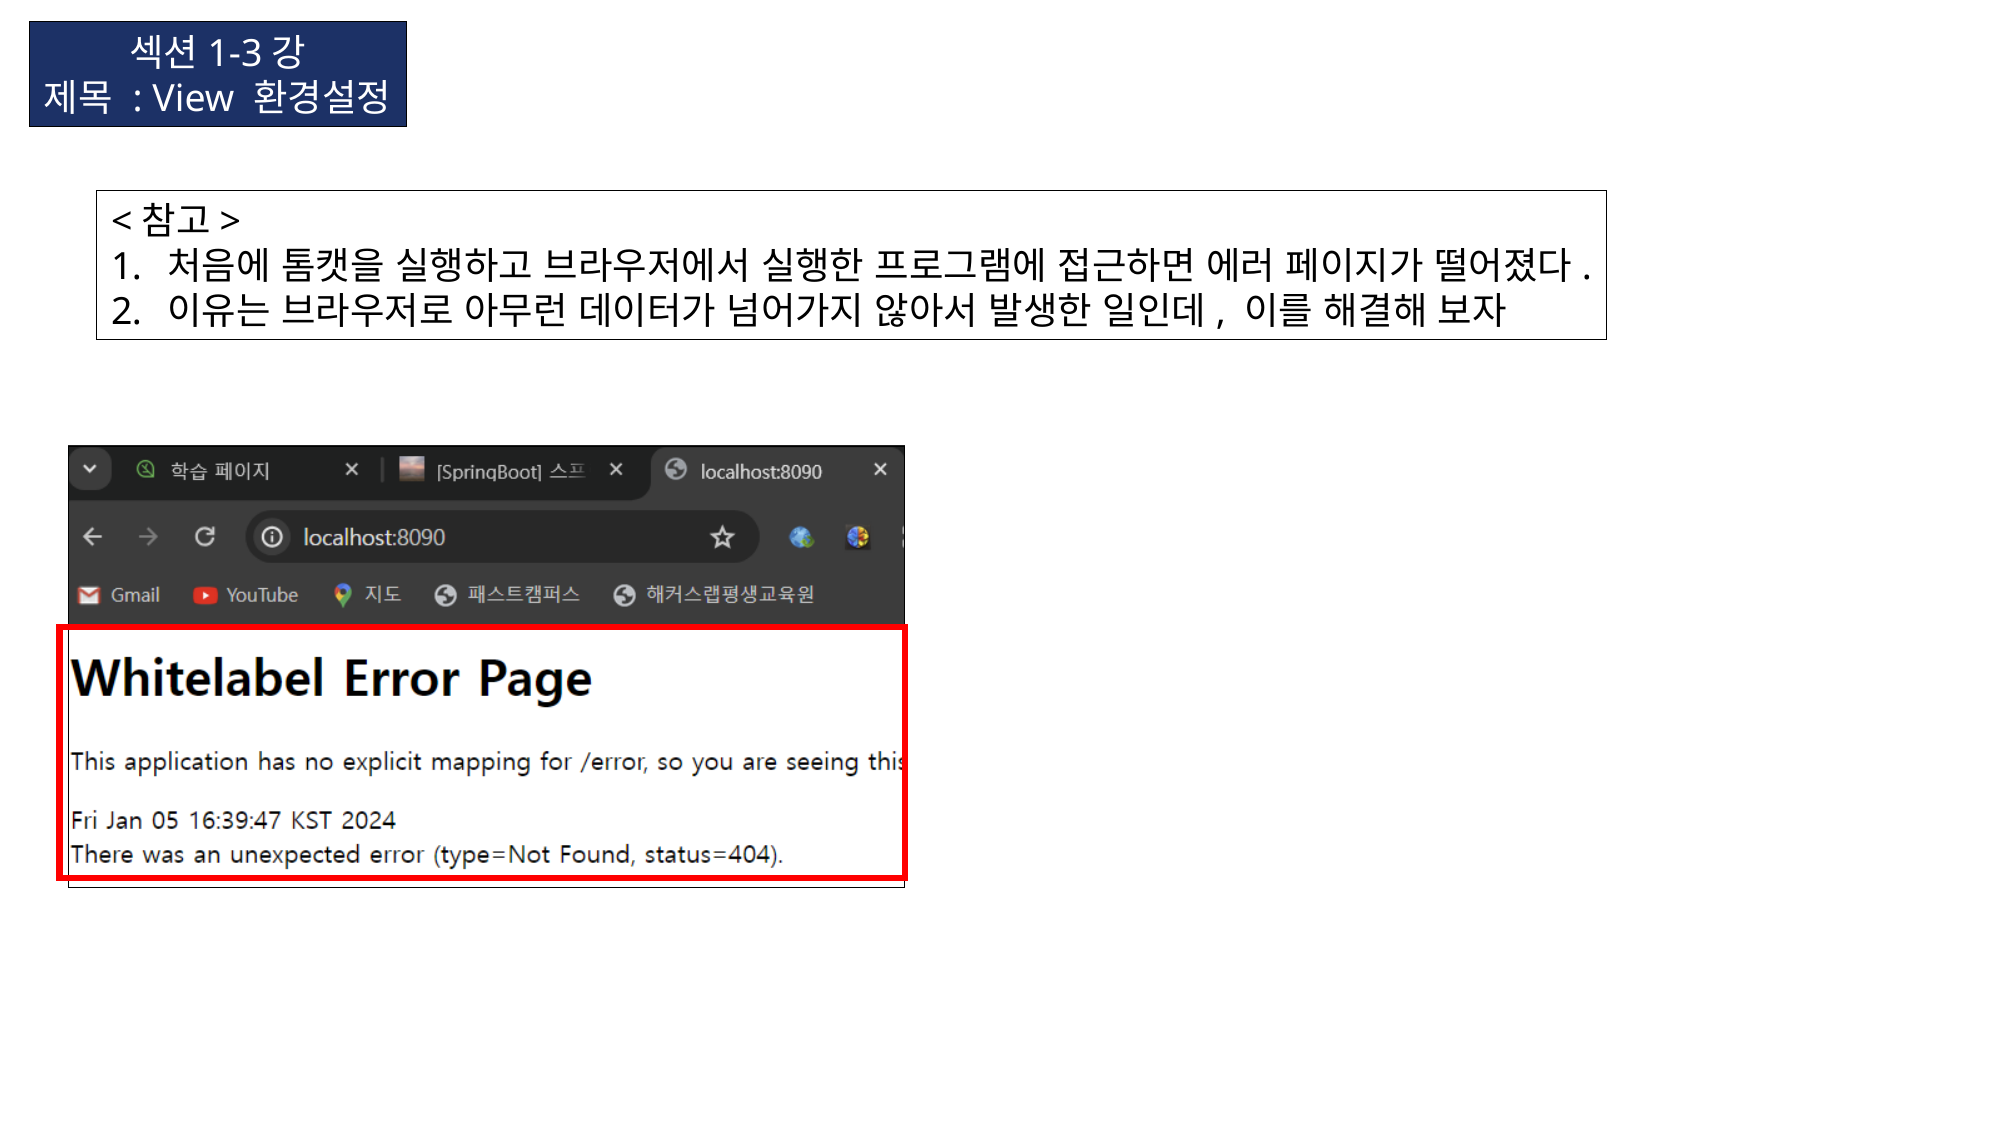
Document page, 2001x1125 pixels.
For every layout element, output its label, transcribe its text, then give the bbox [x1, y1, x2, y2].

text_box 섹션1-3강 제목 : View 환경설정 [29, 21, 407, 127]
text_box <참고> 처음에 톰캣을 실행하고 브라우저에서 실행한 프로그램에 접근하면 에러 페이지가 떨어졌다. 이유는 브라우저로 아무런 데이터가 넘어가지 않아서 발생한 일인데, 이를 해결해 보자 [96, 190, 1607, 340]
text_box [59, 445, 905, 888]
